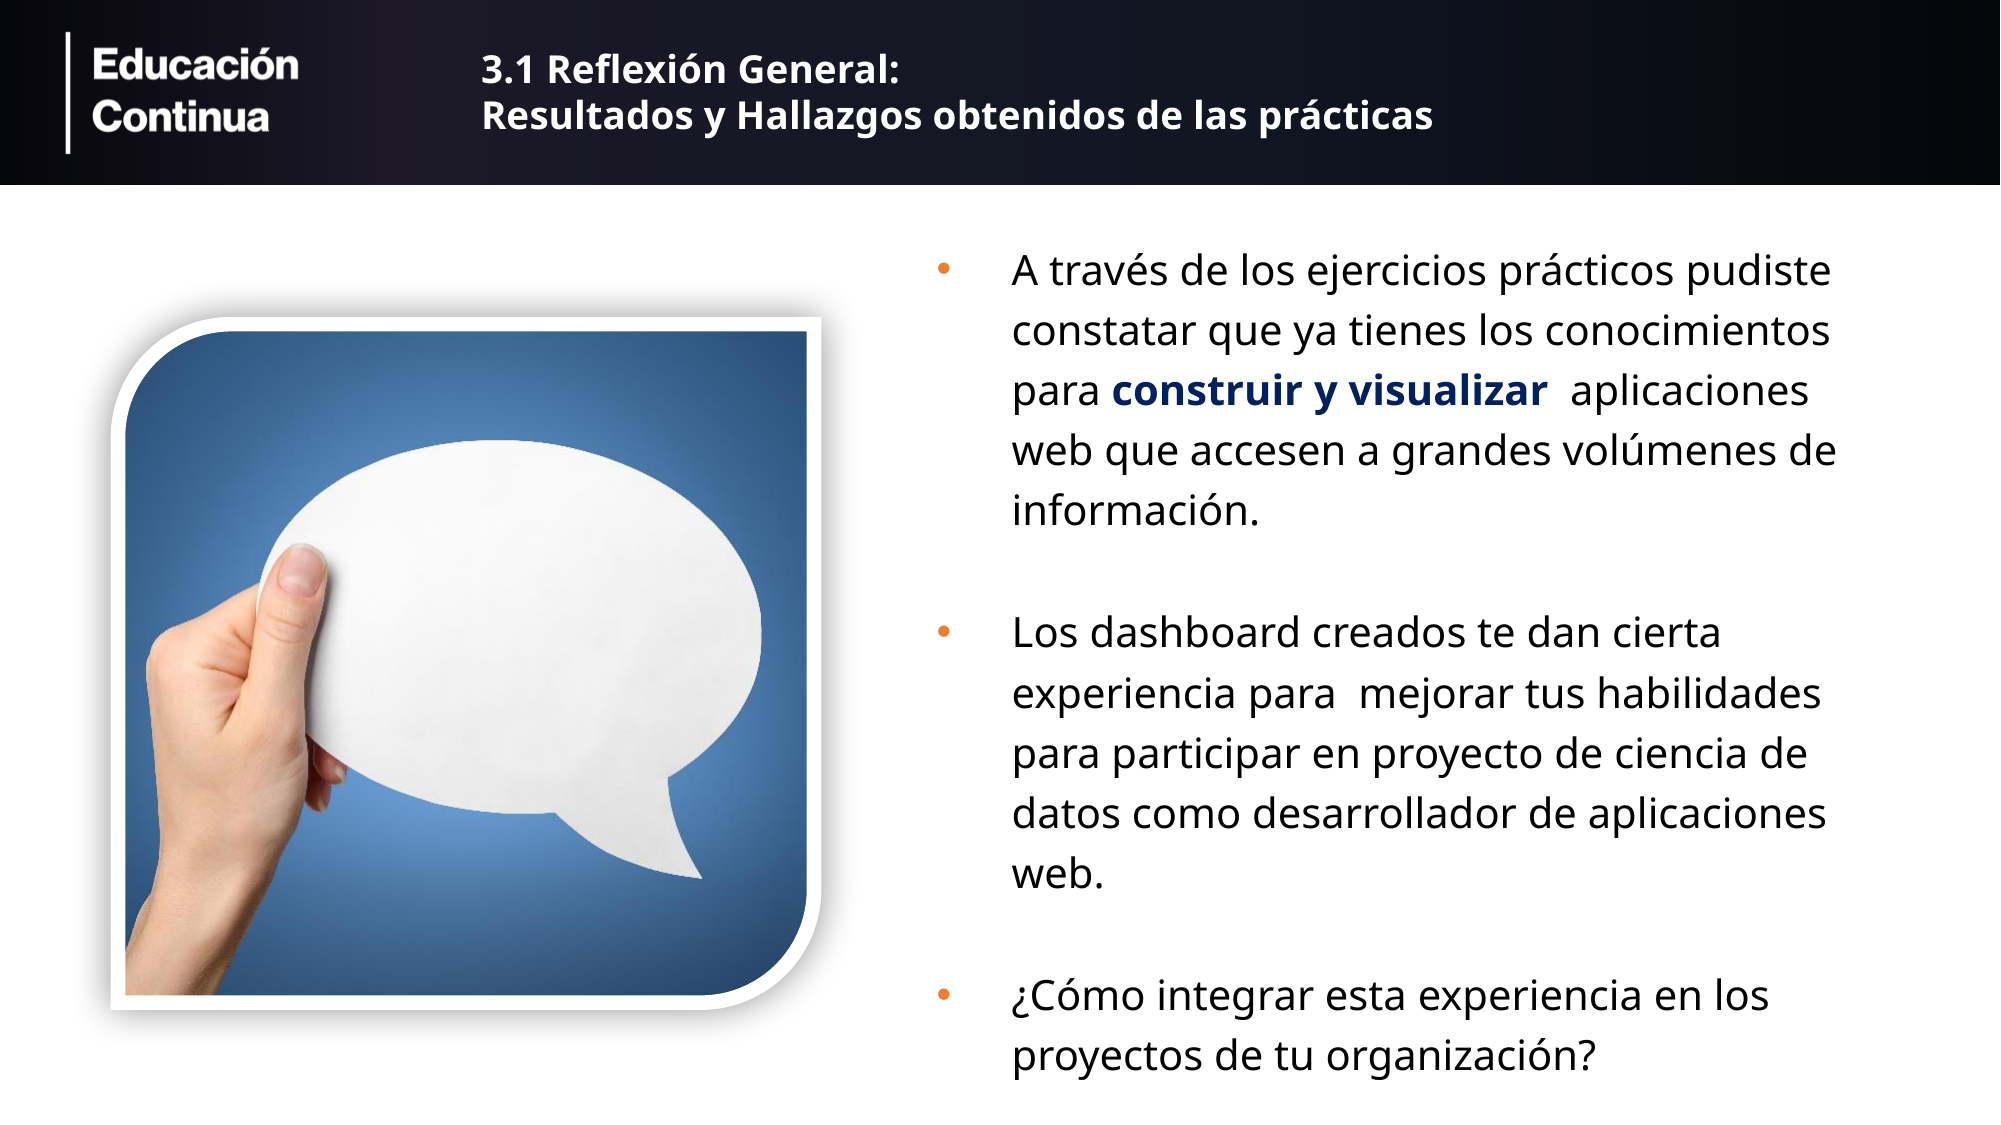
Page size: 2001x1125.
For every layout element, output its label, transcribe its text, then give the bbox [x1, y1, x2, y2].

picture [117, 323, 815, 1003]
title 3.1 Reflexión General: Resultados y Hallazgos obtenidos de las prácticas [466, 37, 1973, 146]
list A través de los ejercicios prácticos pudiste constatar que ya tienes los conocimientos para construir y visualizar aplicaciones web que accesen a grandes volúmenes de información. Los dashboard creados te dan cierta experiencia para mejorar tus habilidades para participar en proyecto de ciencia de datos como desarrollador de aplicaciones web. ¿Cómo integrar esta experiencia en los proyectos de tu organización? [921, 224, 1904, 1089]
picture [0, 0, 2000, 185]
